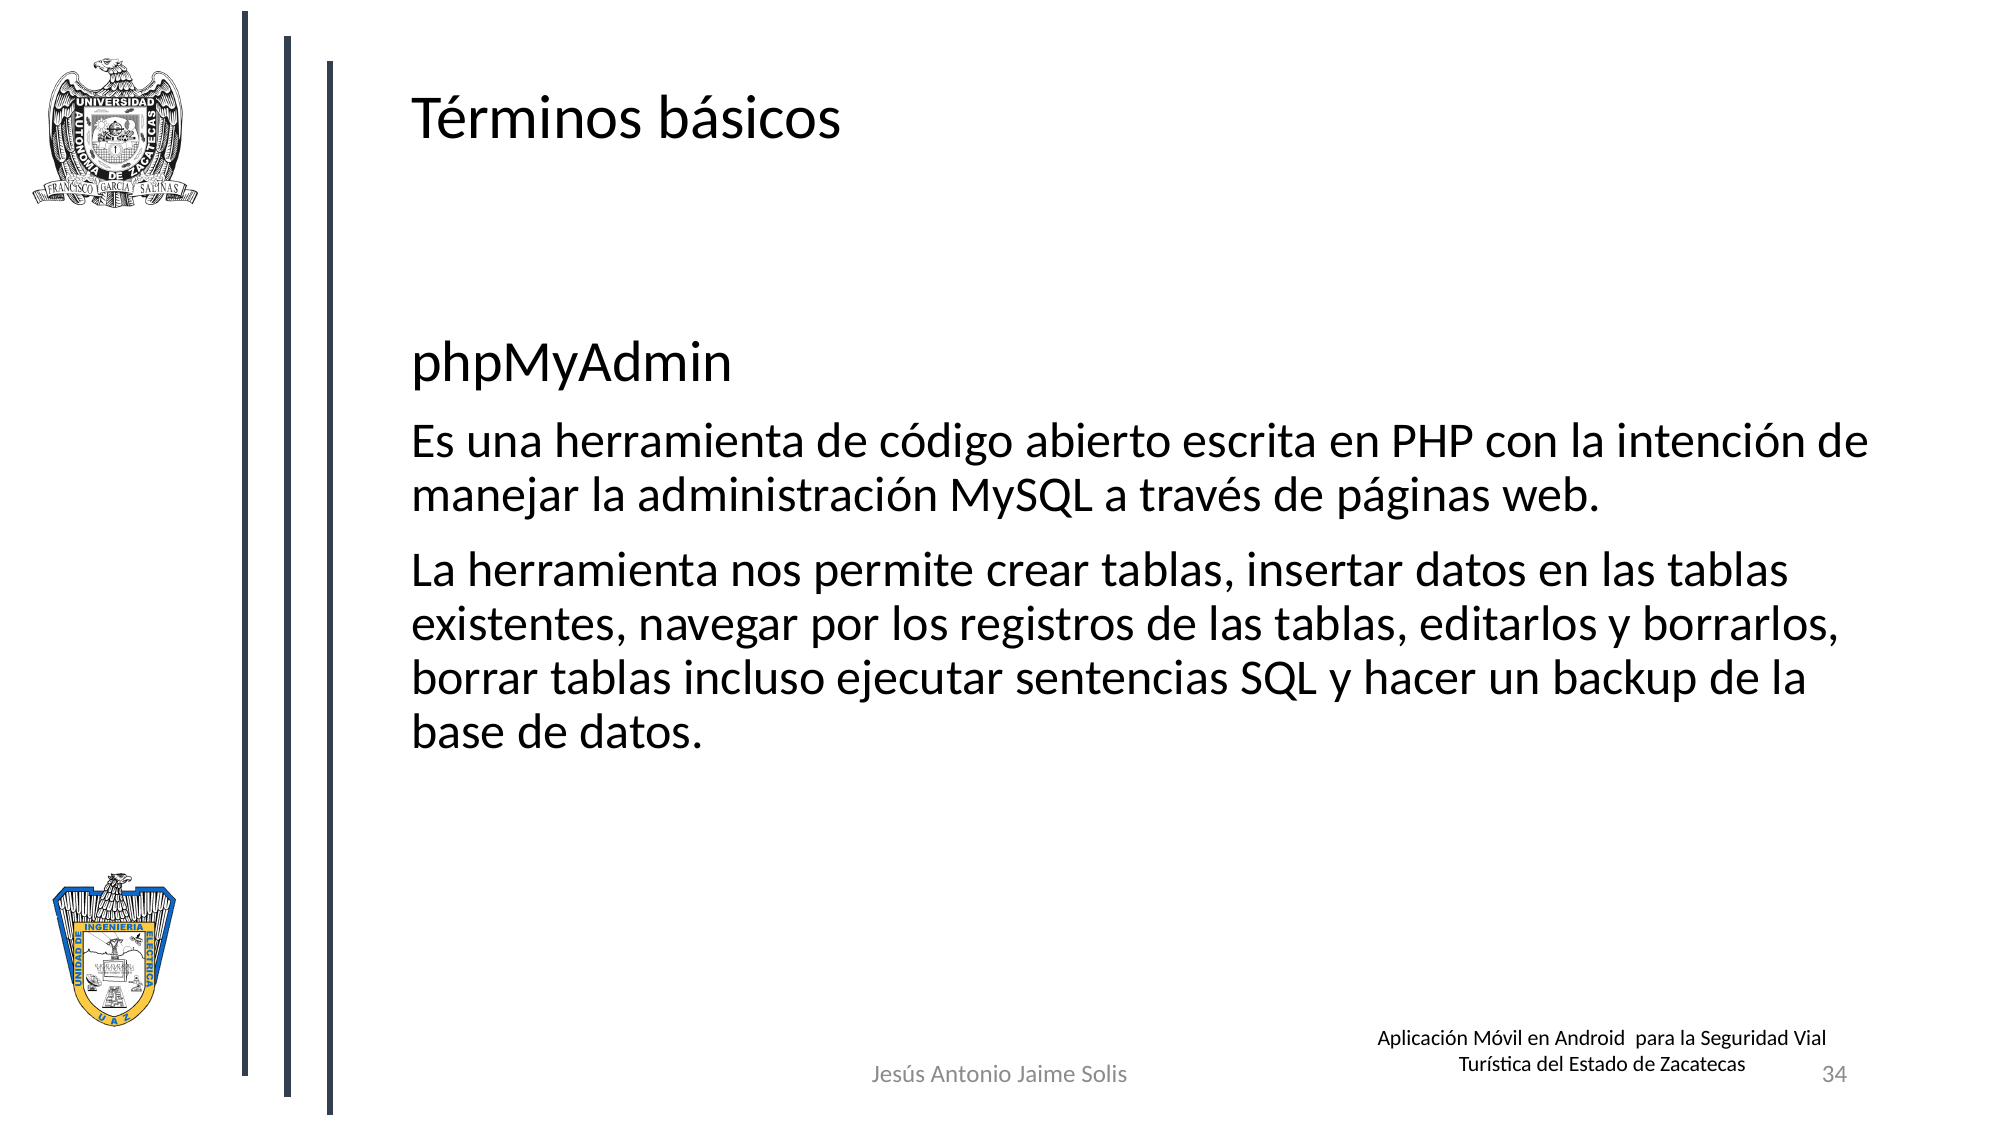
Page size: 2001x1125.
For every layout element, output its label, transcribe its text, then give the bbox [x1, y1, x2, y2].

list Términos básicos phpMyAdmin Es una herramienta de código abierto escrita en PHP con la intención de manejar la administración MySQL a través de páginas web. La herramienta nos permite crear tablas, insertar datos en las tablas existentes, navegar por los registros de las tablas, editarlos y borrarlos, borrar tablas incluso ejecutar sentencias SQL y hacer un backup de la base de datos. [396, 76, 1917, 896]
slide_number 34 [1412, 1042, 1863, 1103]
footer Jesús Antonio Jaime Solis [662, 1042, 1338, 1103]
picture [50, 871, 179, 1030]
picture [32, 58, 198, 208]
